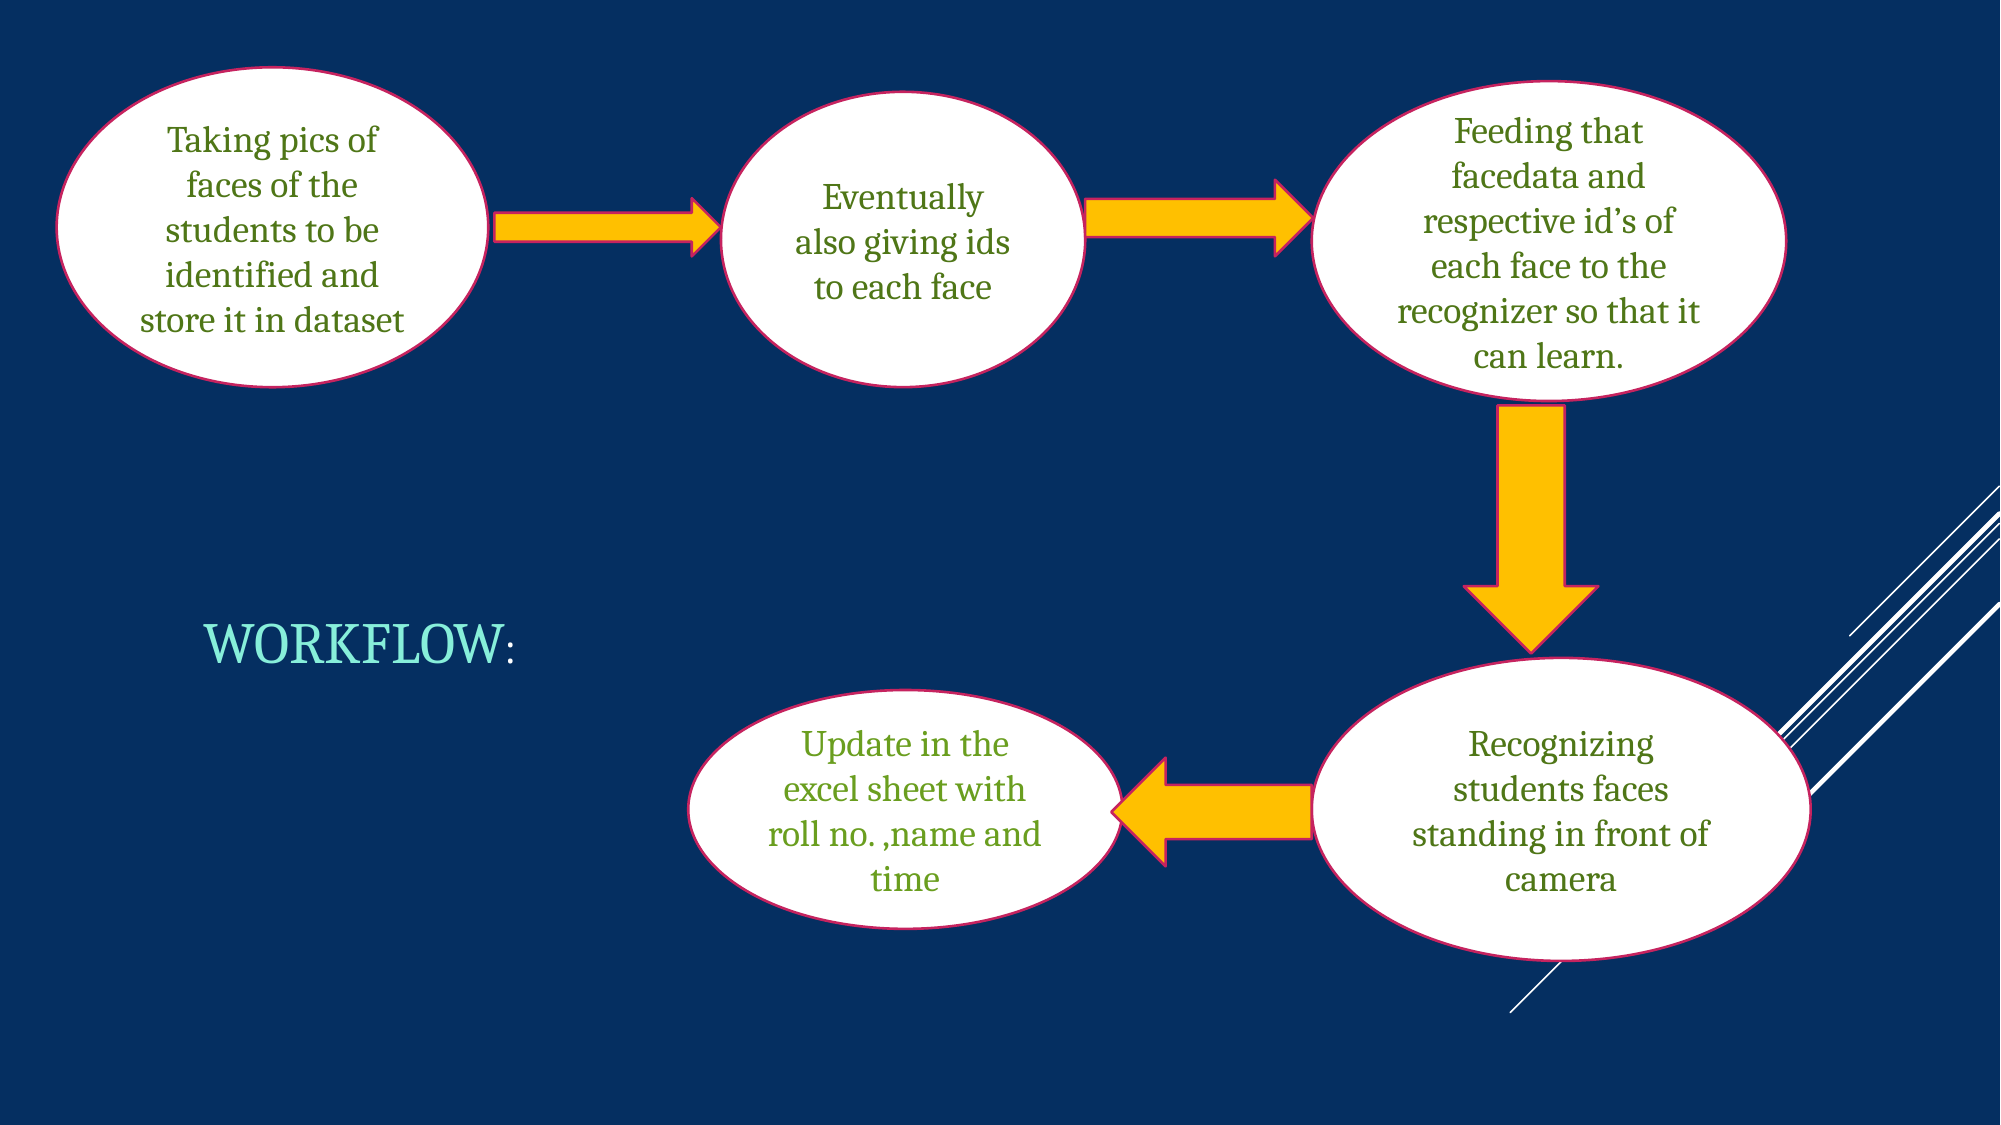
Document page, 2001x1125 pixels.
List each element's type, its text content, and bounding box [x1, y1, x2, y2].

text_box [1462, 404, 1600, 655]
text_box [1083, 178, 1315, 258]
text_box Update in the excel sheet with roll no. ,name and time [686, 688, 1123, 931]
text_box Taking pics of faces of the students to be identified and store it in dataset [55, 65, 490, 389]
text_box [1110, 756, 1314, 868]
text_box WORKFLOW: [189, 597, 608, 683]
text_box Feeding that facedata and respective id’s of each face to the recognizer so that it can learn. [1310, 79, 1788, 403]
text_box Eventually also giving ids to each face [719, 90, 1087, 389]
text_box Recognizing students faces standing in front of camera [1313, 656, 1812, 963]
text_box [493, 196, 722, 258]
